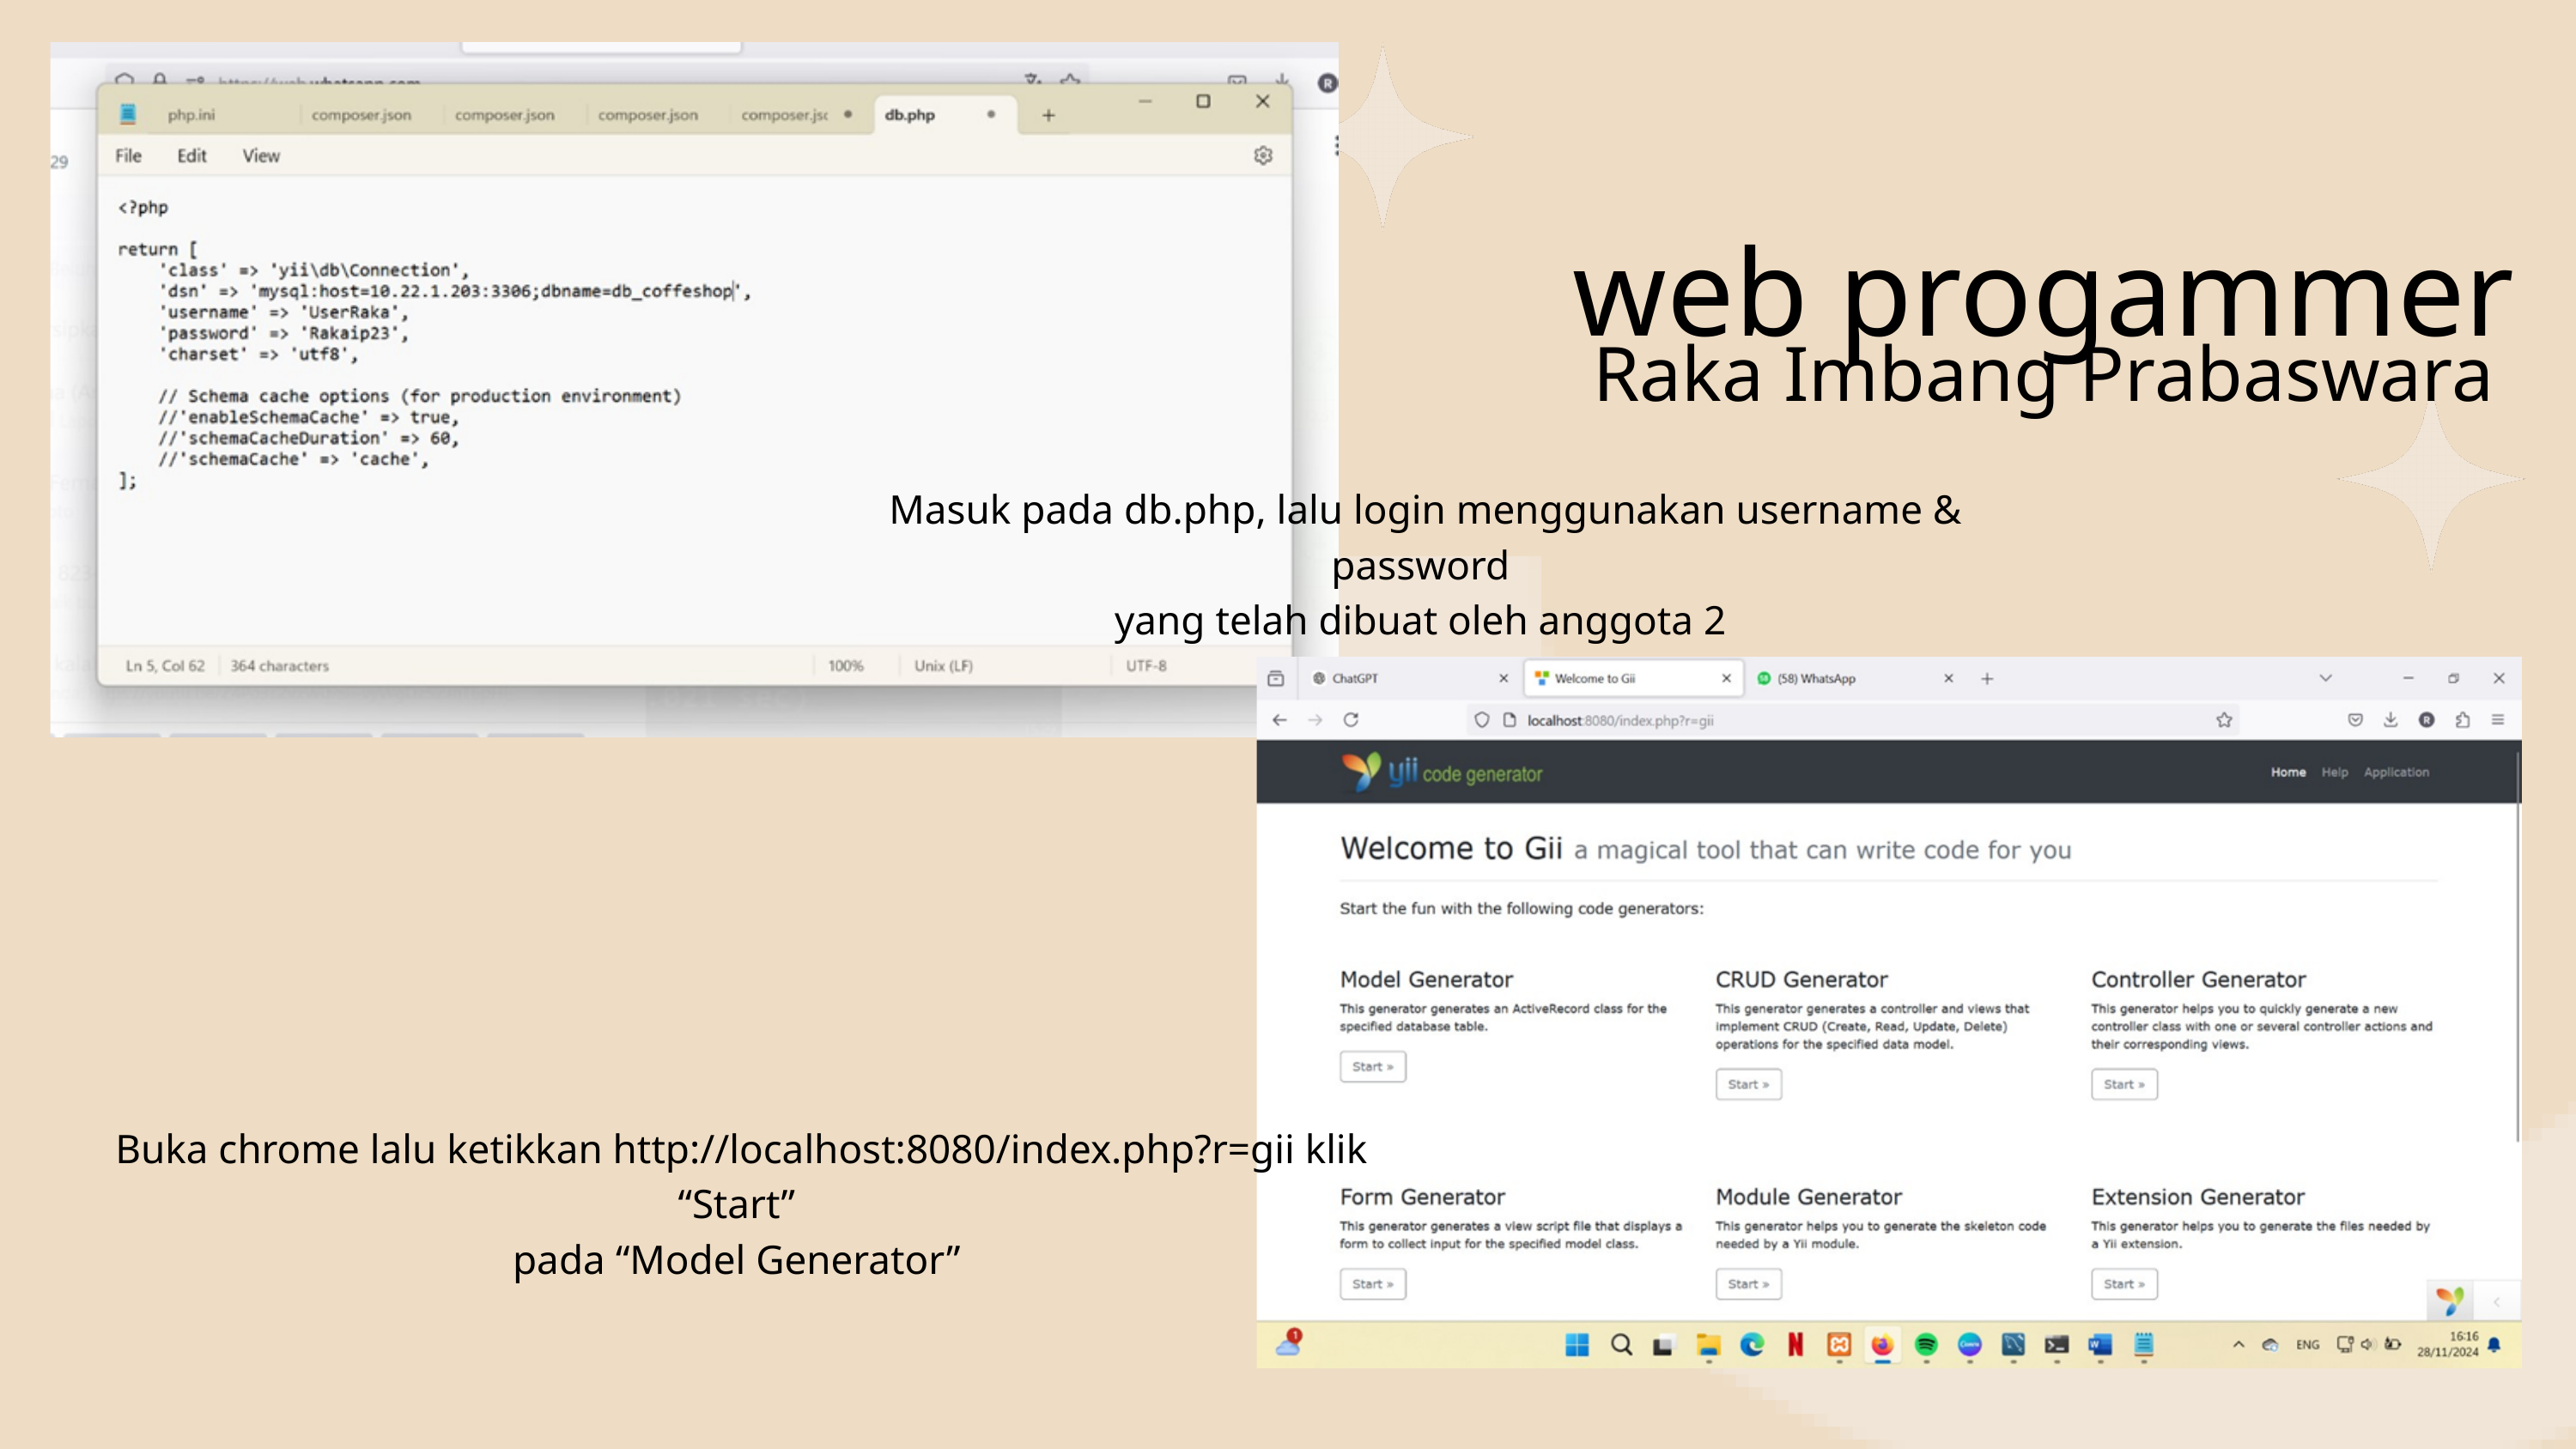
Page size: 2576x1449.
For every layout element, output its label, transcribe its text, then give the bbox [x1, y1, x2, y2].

text_box web progammer [1487, 25, 2576, 361]
text_box [1339, 42, 1478, 232]
text_box [1256, 556, 2576, 1449]
text_box Masuk pada db.php, lalu login menggunakan username & password yang telah dibuat oleh anggota 2 [807, 476, 2044, 643]
text_box Raka Imbang Prabaswara [1518, 311, 2569, 417]
text_box [1256, 657, 2522, 1368]
text_box Buka chrome lalu ketikkan http://localhost:8080/index.php?r=gii klik “Start” pada “Model Generator” [58, 1116, 1426, 1282]
text_box [2336, 417, 2526, 574]
text_box [50, 42, 1339, 737]
